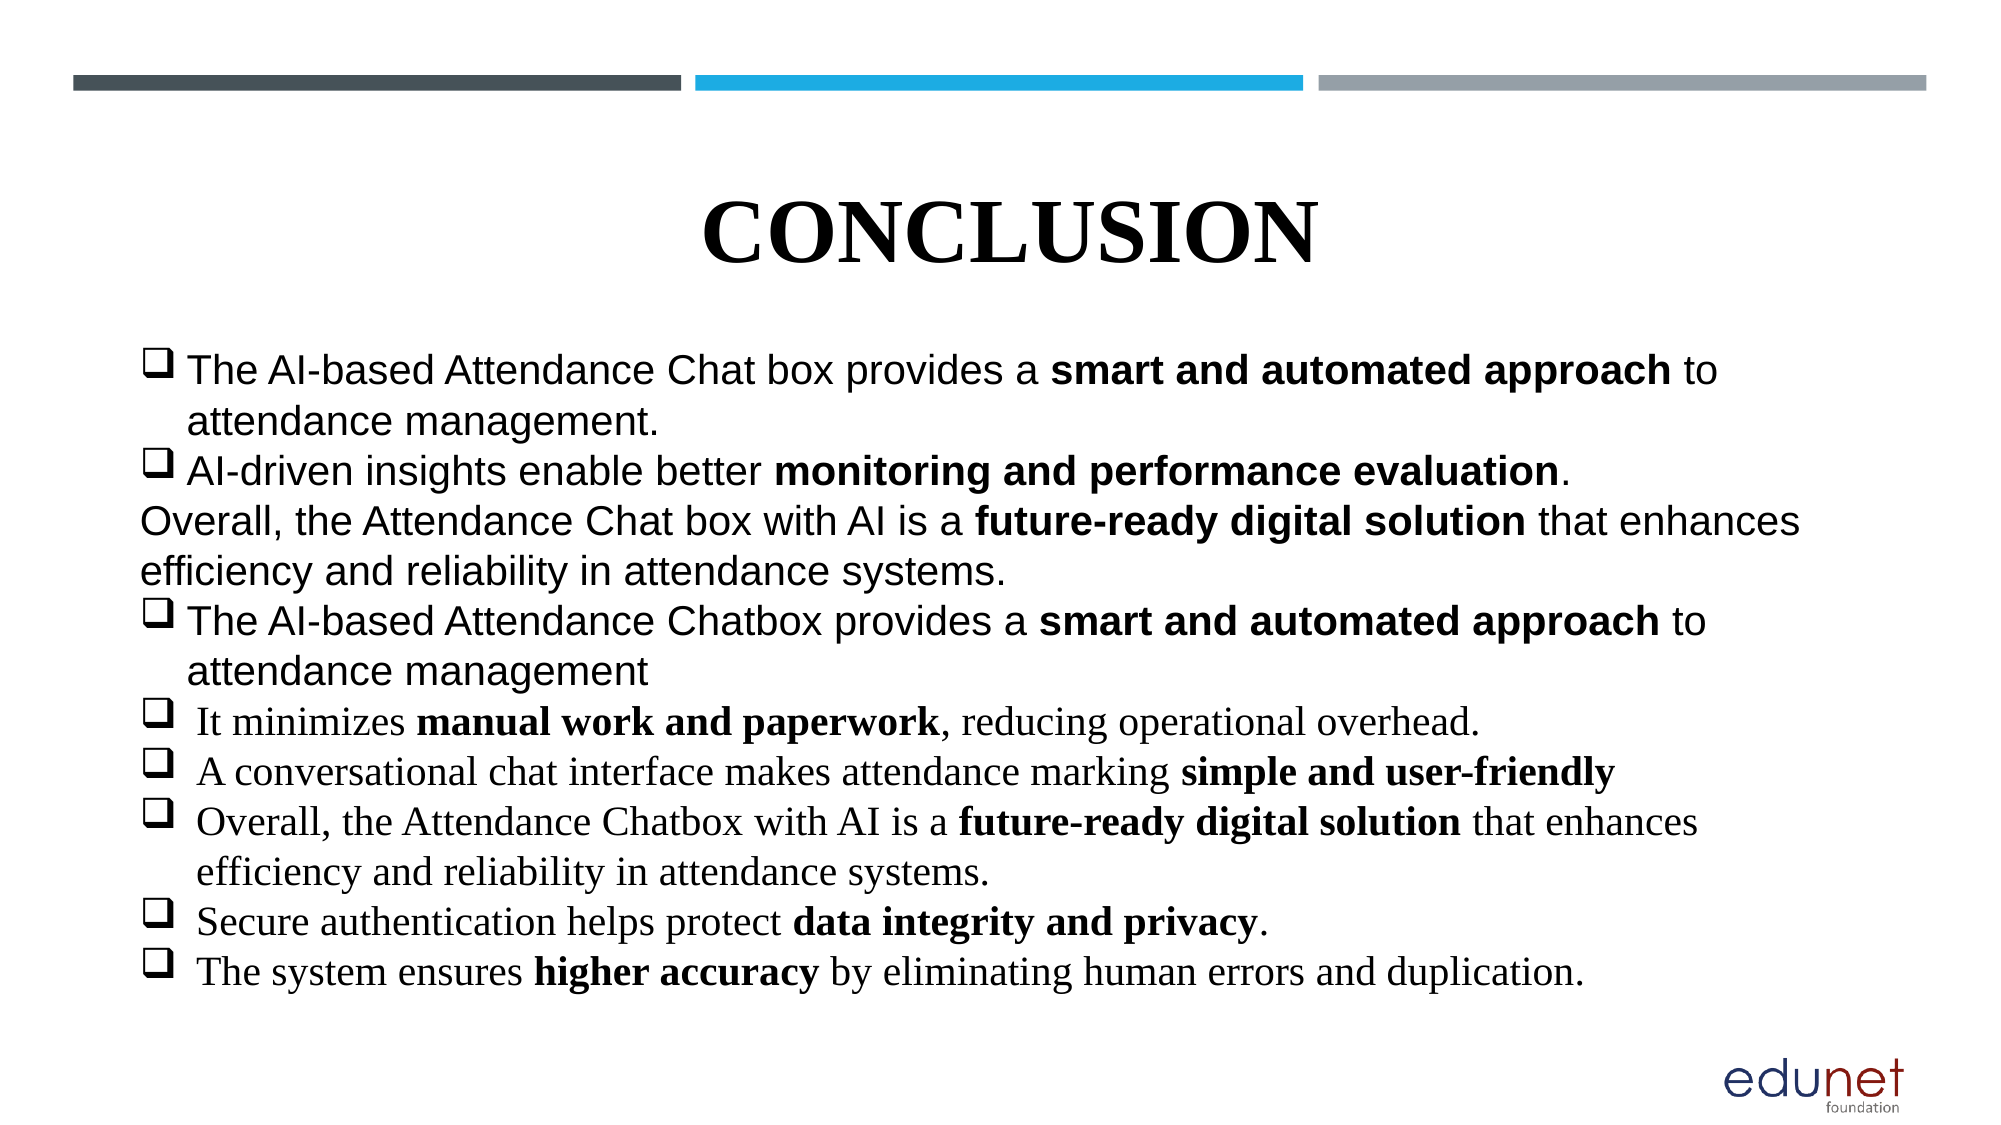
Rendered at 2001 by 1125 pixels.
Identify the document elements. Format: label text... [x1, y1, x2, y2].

picture [1724, 1057, 1904, 1113]
title CONCLUSION [463, 168, 1473, 341]
text_box The AI-based Attendance Chat box provides a smart and automated approach to attendance management. AI-driven insights enable better monitoring and performance evaluation. Overall, the Attendance Chat box with AI is a future-ready digital solution that enhances efficiency and reliability in attendance systems. The AI-based Attendance Chatbox provides a smart and automated approach to attendance management It minimizes manual work and paperwork, reducing operational overhead. A conversational chat interface makes attendance marking simple and user-friendly Overall, the Attendance Chatbox with AI is a future-ready digital solution that enhances efficiency and reliability in attendance systems. Secure authentication helps protect data integrity and privacy. The system ensures higher accuracy by eliminating human errors and duplication. [139, 341, 1875, 1041]
